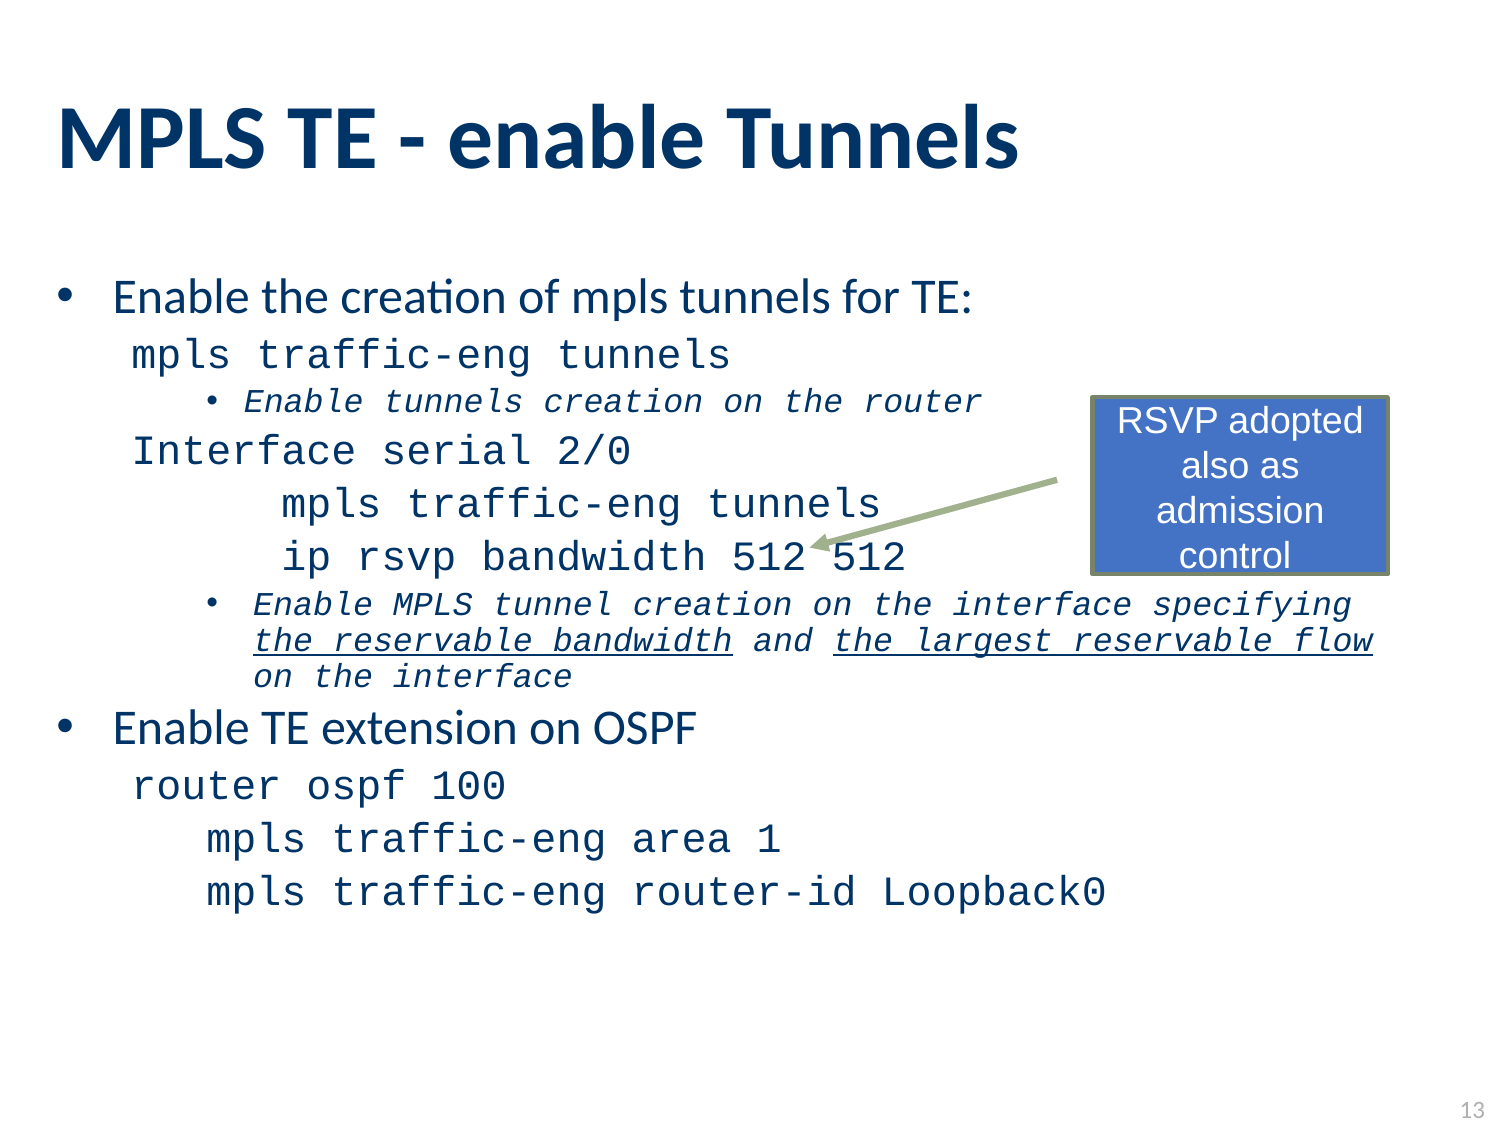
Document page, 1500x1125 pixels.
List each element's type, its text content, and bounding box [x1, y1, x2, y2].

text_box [809, 479, 1058, 548]
list Enable the creation of mpls tunnels for TE: mpls traffic-eng tunnels Enable tunnels creation on the router Interface serial 2/0 mpls traffic-eng tunnels ip rsvp bandwidth 512 512 Enable MPLS tunnel creation on the interface specifying the reservable bandwidth and the largest reservable flow on the interface Enable TE extension on OSPF router ospf 100 mpls traffic-eng area 1 mpls traffic-eng router-id Loopback0 [41, 262, 1425, 1071]
text_box RSVP adopted also as admission control [1092, 397, 1388, 575]
slide_number 13 [1368, 1092, 1500, 1125]
title MPLS TE - enable Tunnels [41, 19, 1270, 197]
